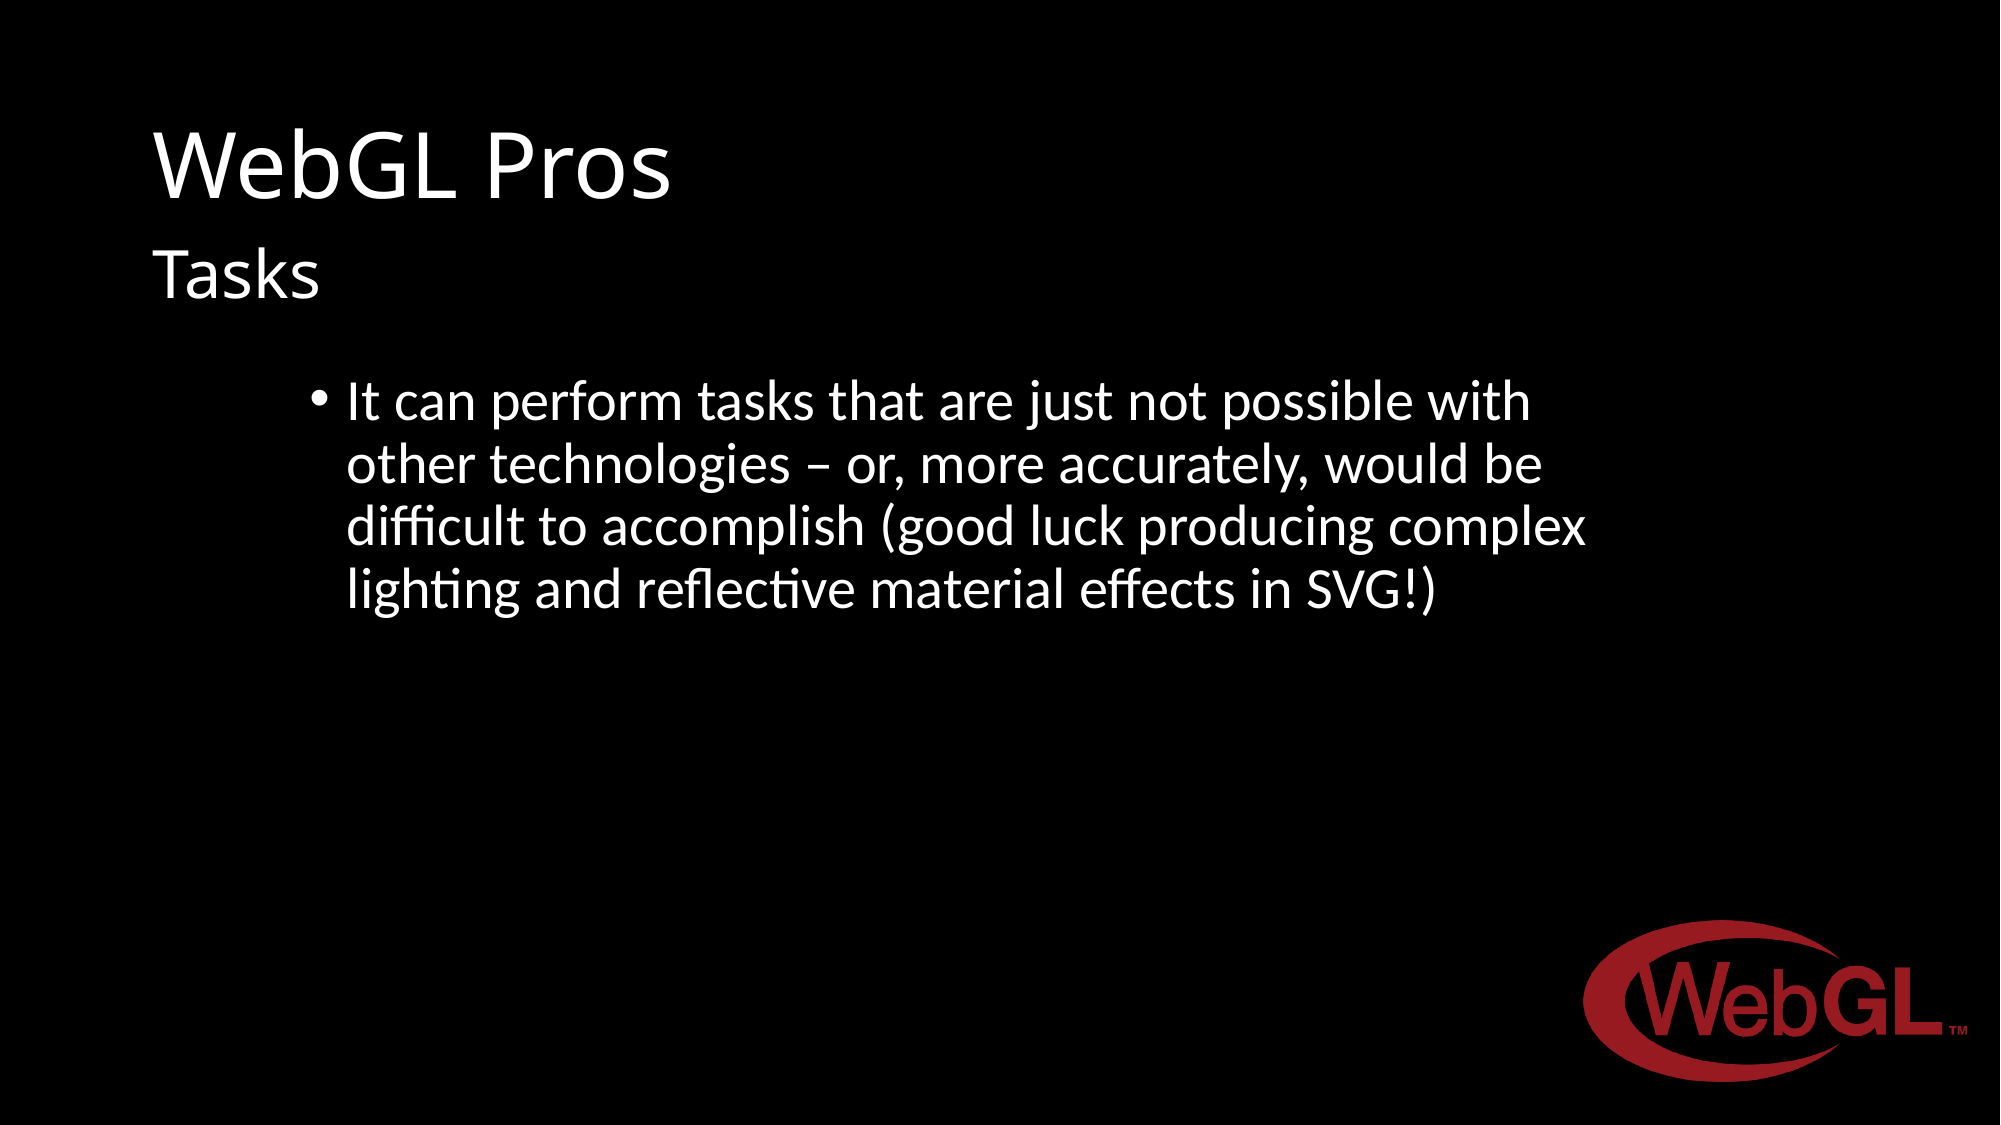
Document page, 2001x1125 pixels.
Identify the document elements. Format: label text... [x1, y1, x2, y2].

text_box WebGL Pros [137, 59, 1863, 278]
text_box Tasks [137, 217, 923, 337]
text_box [137, 361, 1604, 862]
picture [1583, 920, 1967, 1082]
text_box It can perform tasks that are just not possible with other technologies – or, more accurately, would be difficult to accomplish (good luck producing complex lighting and reflective material effects in SVG!) [294, 362, 1604, 863]
